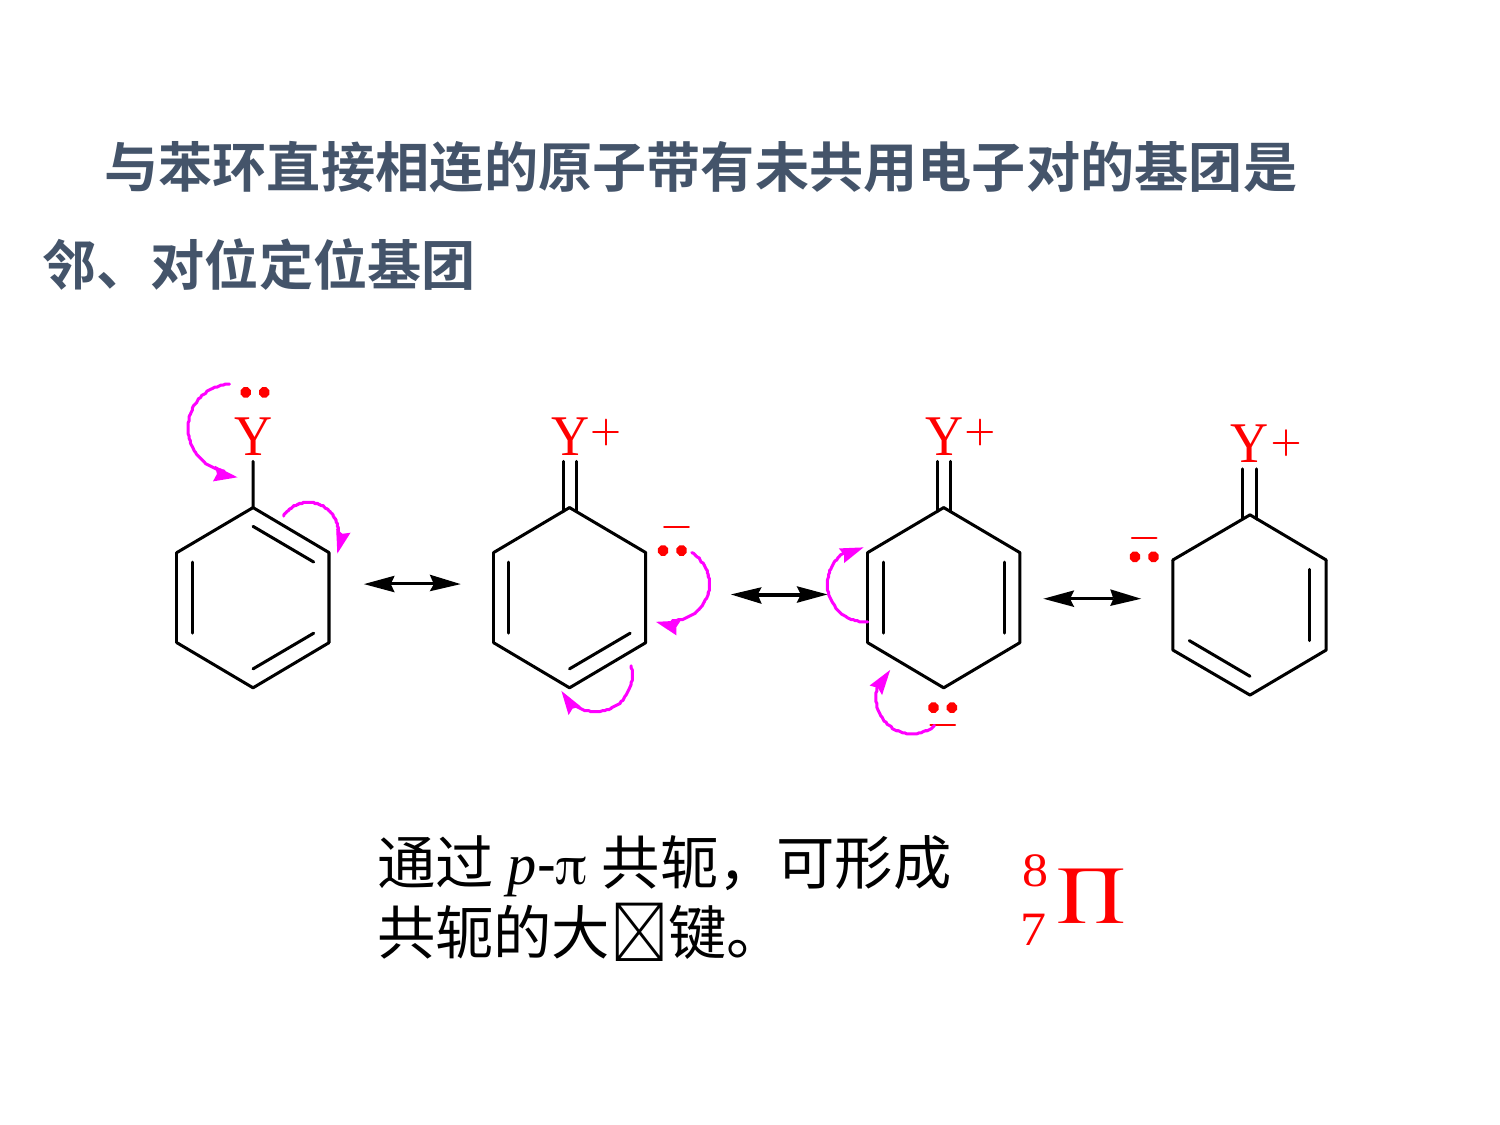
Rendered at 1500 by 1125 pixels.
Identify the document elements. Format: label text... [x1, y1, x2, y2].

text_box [162, 364, 1338, 750]
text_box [362, 818, 1136, 975]
text_box 与苯环直接相连的原子带有未共用电子对的基团是邻、对位定位基团 [27, 93, 1375, 286]
